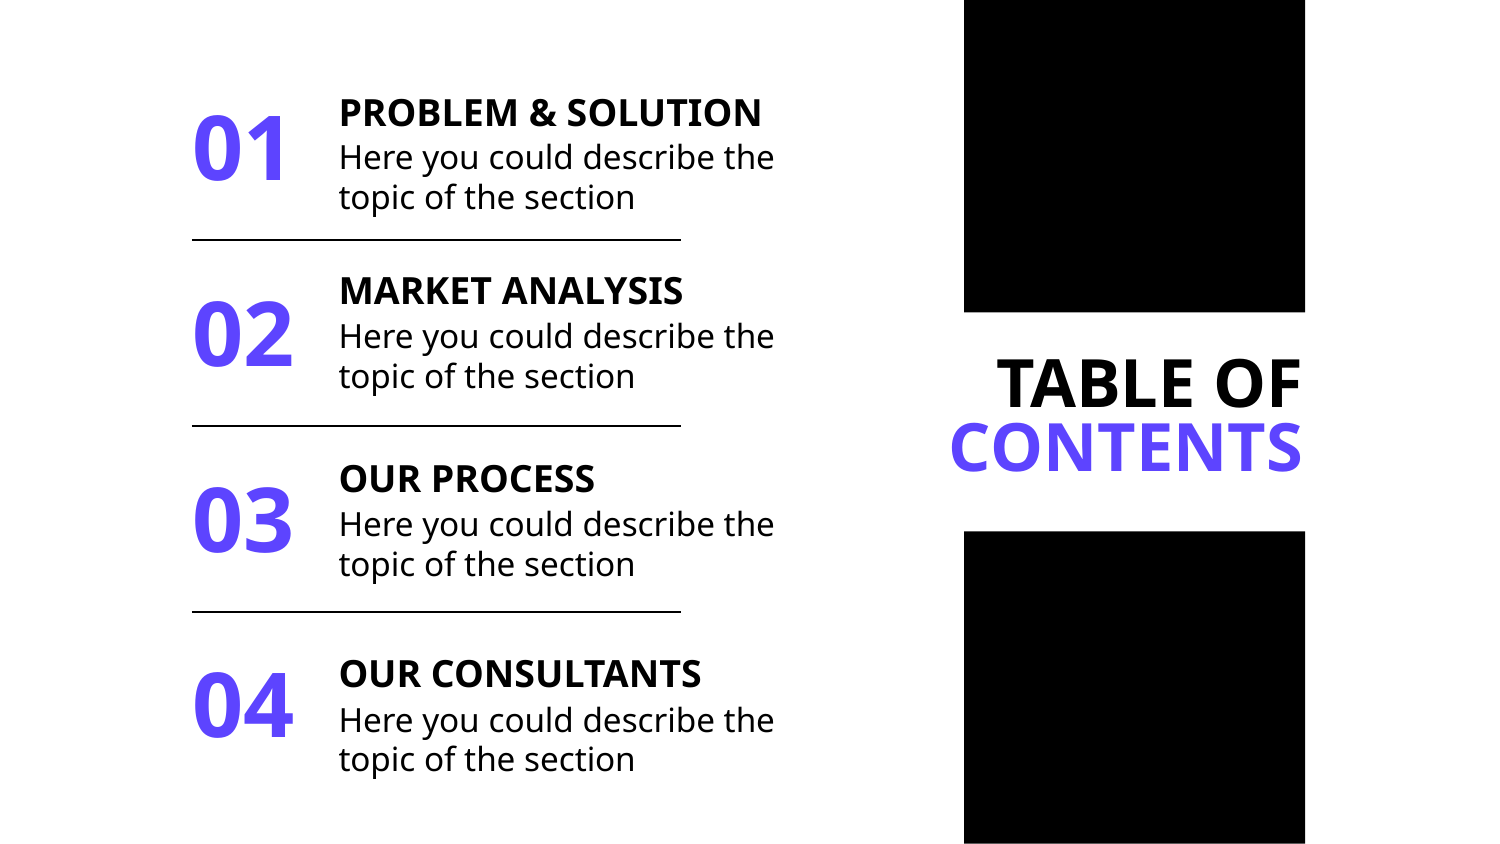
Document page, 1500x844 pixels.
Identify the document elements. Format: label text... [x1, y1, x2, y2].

subtitle Here you could describe the topic of the section [323, 487, 845, 582]
subtitle Here you could describe the topic of the section [323, 121, 845, 216]
title TABLE OF CONTENTS [896, 341, 1319, 503]
subtitle OUR PROCESS [323, 439, 845, 487]
subtitle Here you could describe the topic of the section [323, 300, 845, 394]
title 04 [160, 665, 310, 760]
subtitle OUR CONSULTANTS [323, 635, 845, 683]
subtitle PROBLEM & SOLUTION [323, 73, 845, 121]
title 03 [160, 479, 310, 574]
subtitle MARKET ANALYSIS [323, 252, 845, 300]
title 02 [160, 293, 310, 388]
subtitle Here you could describe the topic of the section [323, 683, 845, 770]
title 01 [160, 107, 310, 202]
